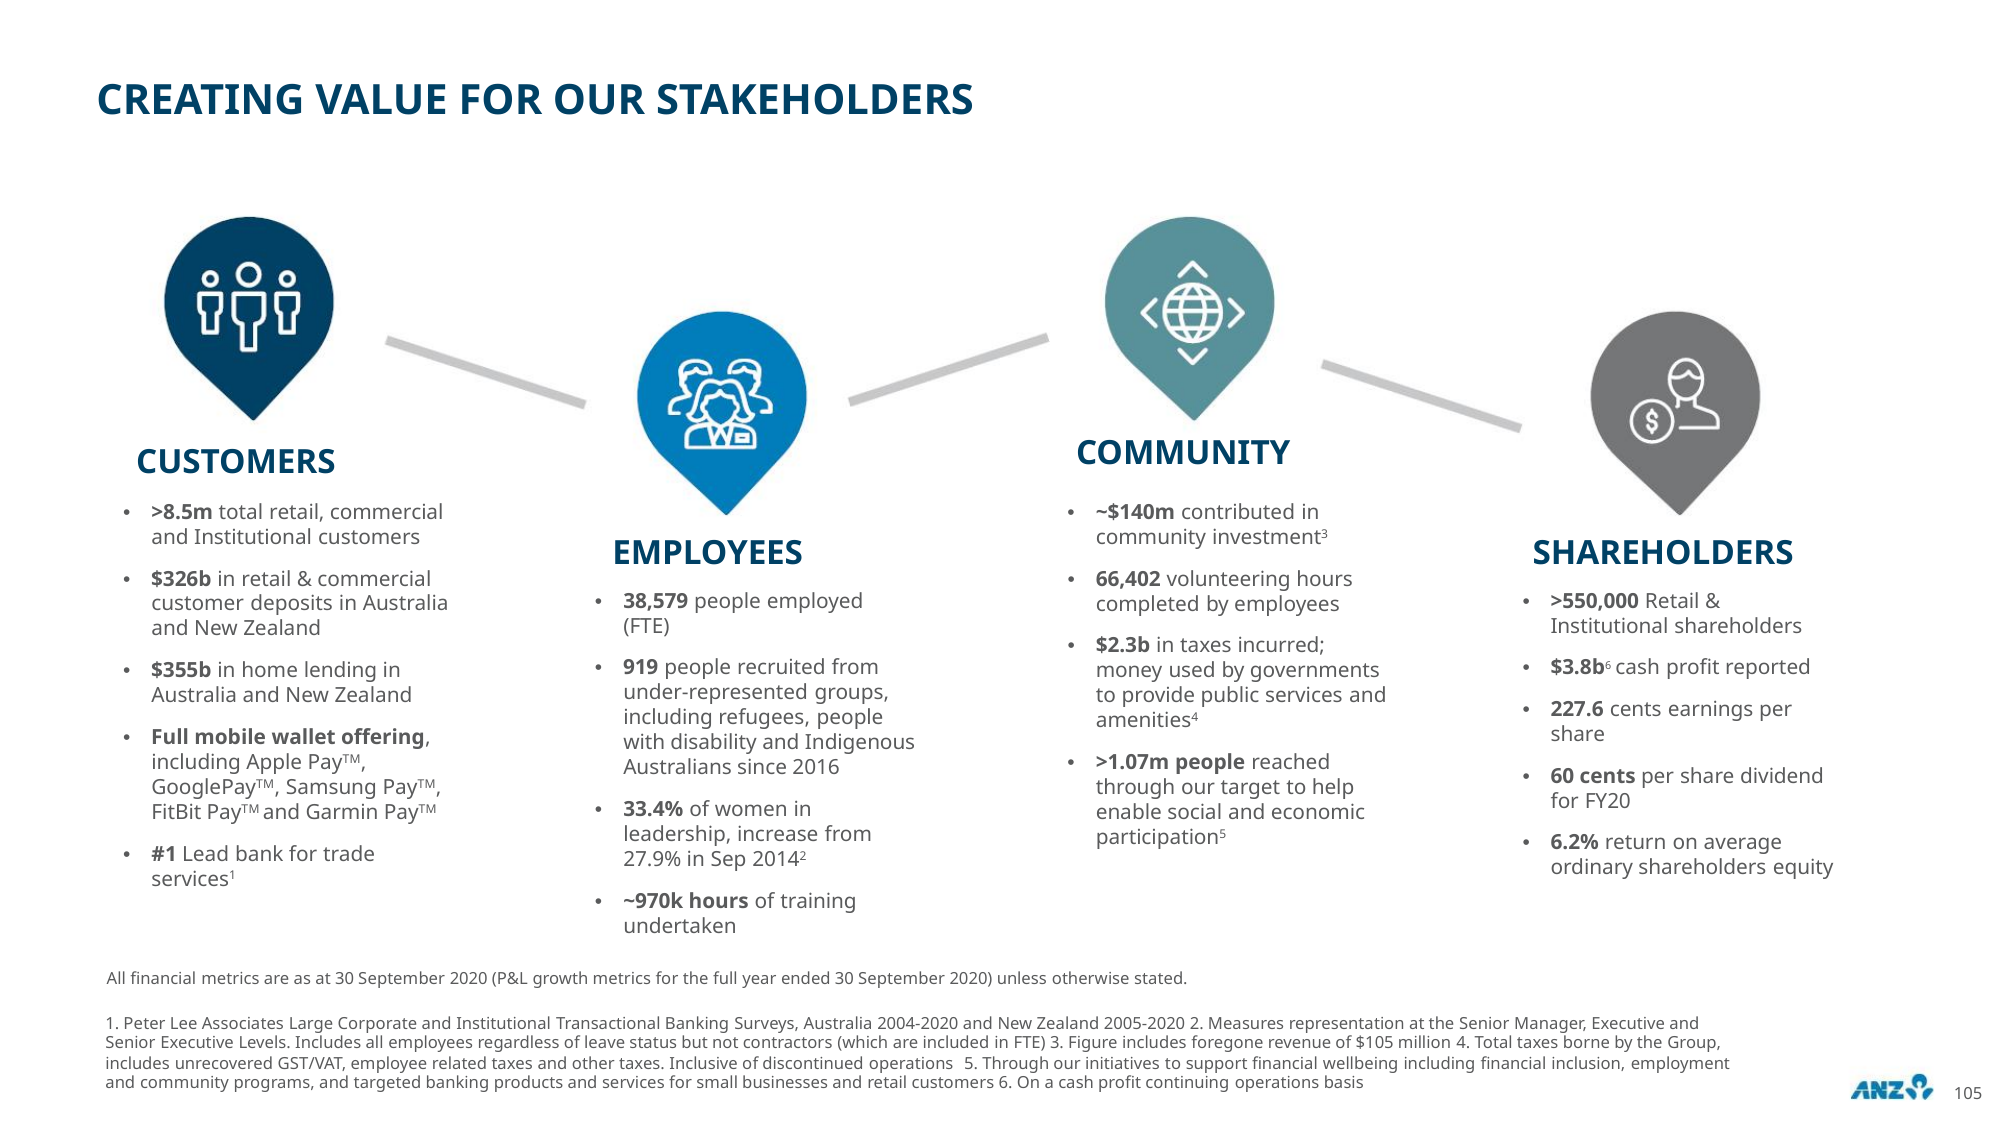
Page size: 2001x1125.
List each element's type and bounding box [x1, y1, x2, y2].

text_box [0, 0, 2000, 1125]
